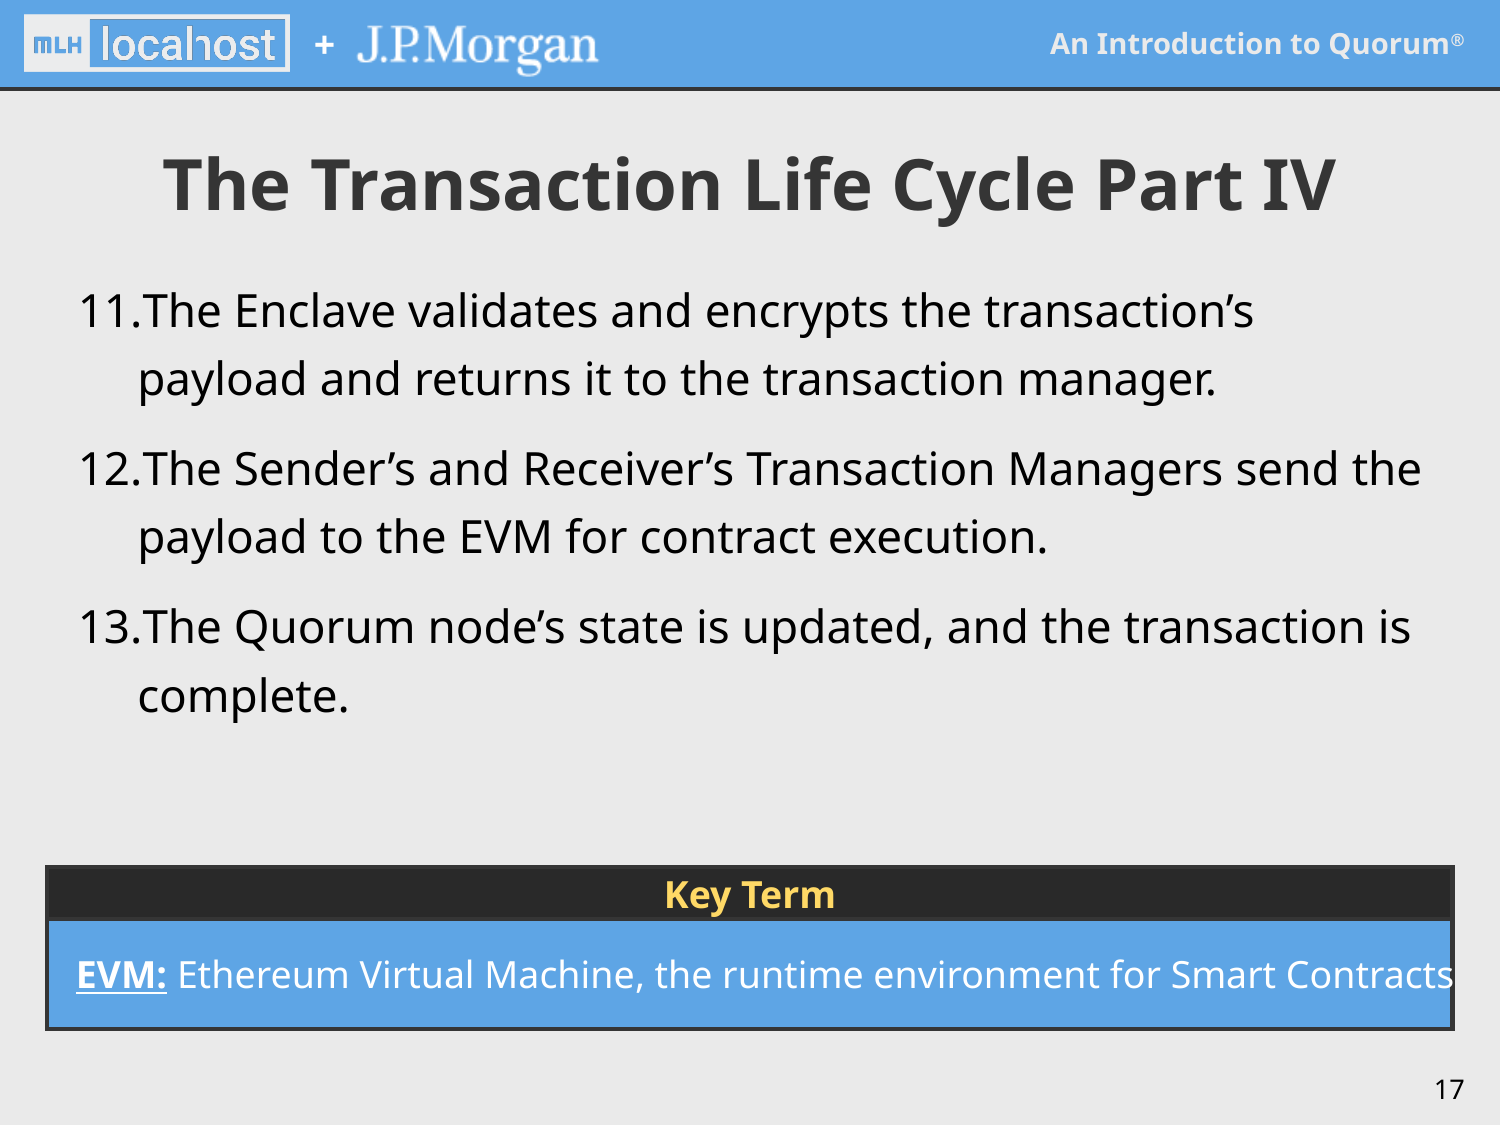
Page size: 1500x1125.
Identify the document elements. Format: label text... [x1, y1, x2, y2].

picture [333, 7, 625, 79]
text_box The Transaction Life Cycle Part IV [40, 128, 1460, 236]
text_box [47, 866, 1474, 1042]
picture [24, 14, 290, 72]
slide_number ‹#› [1389, 1057, 1480, 1125]
text_box The Enclave validates and encrypts the transaction’s payload and returns it to the transaction manager. The Sender’s and Receiver’s Transaction Managers send the payload to the EVM for contract execution. The Quorum node’s state is updated, and the transaction is complete. [47, 252, 1453, 865]
